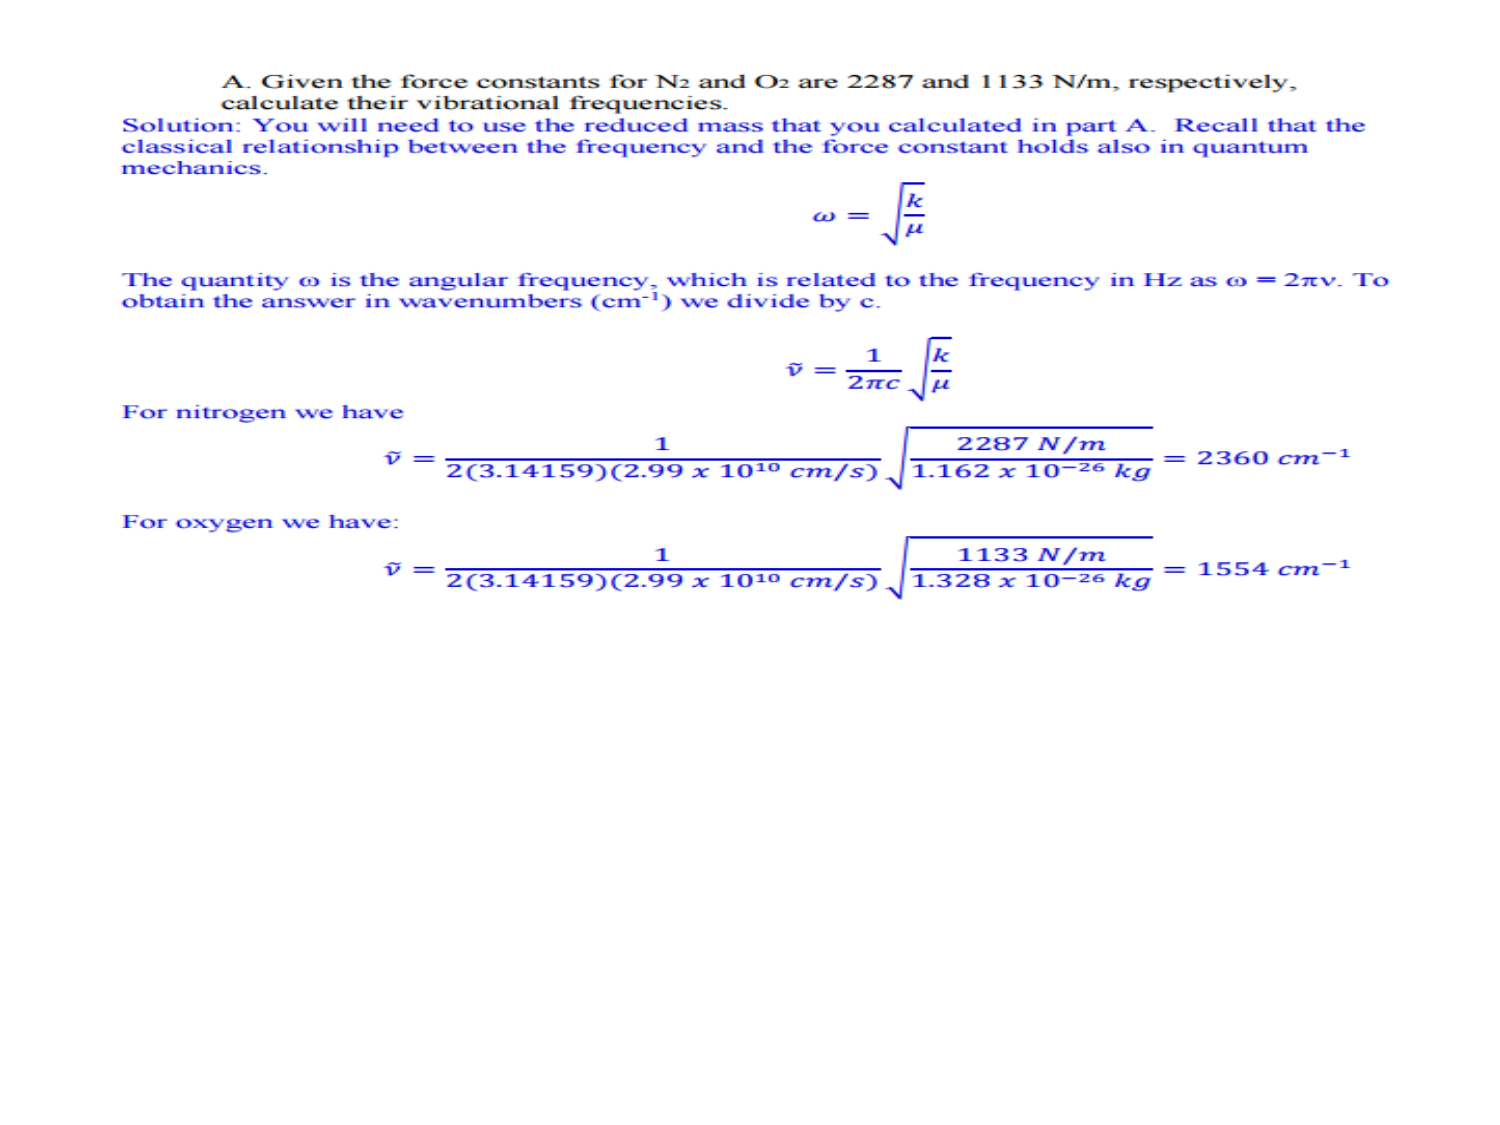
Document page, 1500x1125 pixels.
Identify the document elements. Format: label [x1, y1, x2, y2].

picture [68, 62, 1438, 613]
